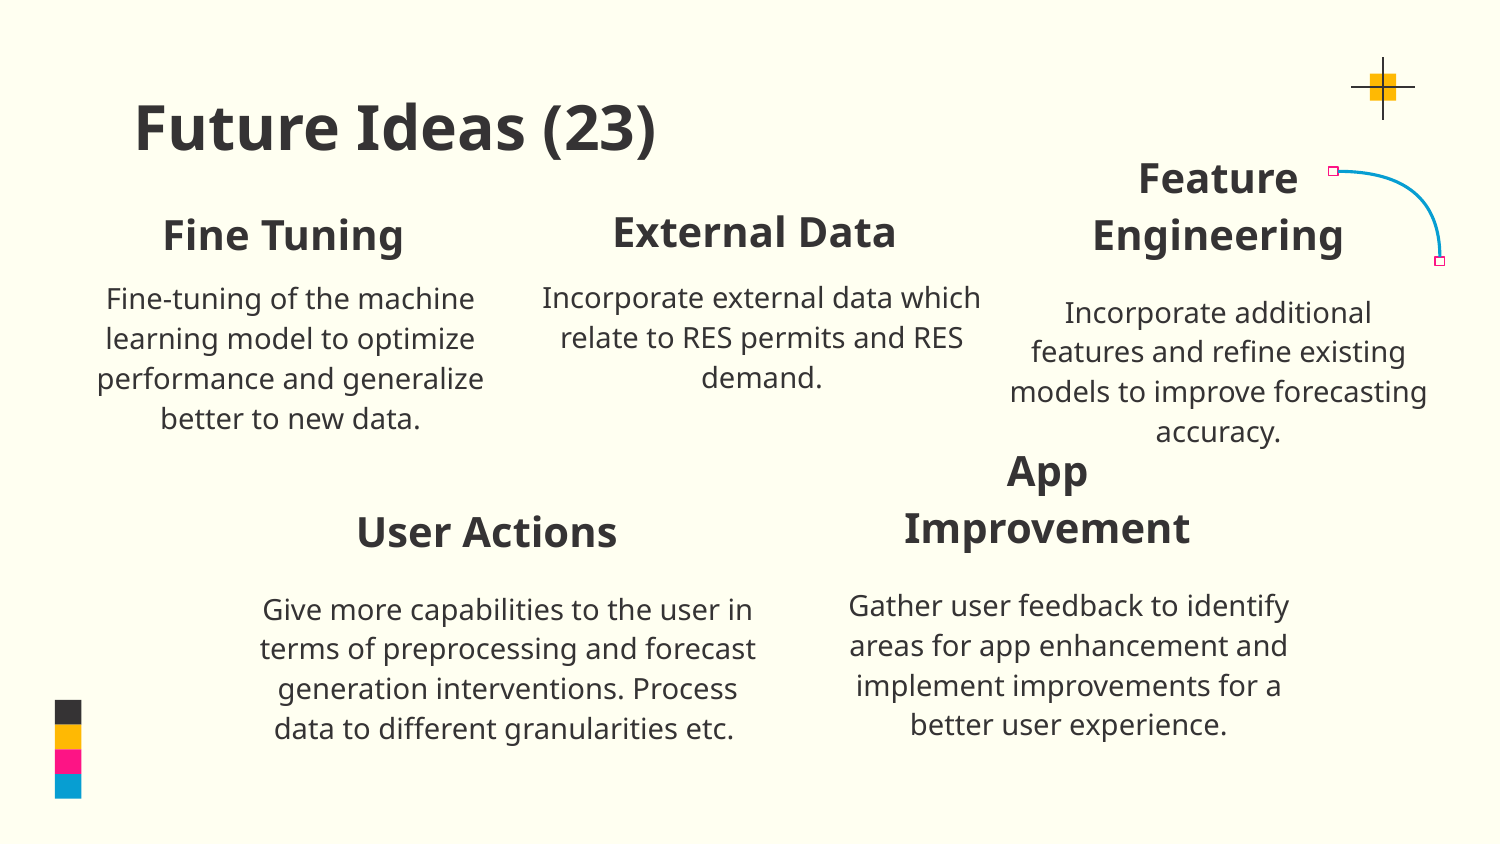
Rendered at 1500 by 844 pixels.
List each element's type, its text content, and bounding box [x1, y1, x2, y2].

subtitle Fine-tuning of the machine learning model to optimize performance and generalize better to new data. [52, 260, 523, 442]
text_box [1327, 166, 1445, 266]
subtitle Incorporate additional features and refine existing models to improve forecasting accuracy. [1001, 274, 1445, 472]
text_box Gather user feedback to identify areas for app enhancement and implement improvements for a better user experience. [795, 567, 1343, 806]
text_box External Data [589, 188, 921, 272]
title Future Ideas (23) [118, 72, 1382, 167]
text_box App Improvement [881, 484, 1214, 568]
text_box Give more capabilities to the user in terms of preprocessing and forecast generation interventions. Process data to different granularities etc. [234, 570, 782, 810]
text_box User Actions [320, 487, 653, 571]
subtitle Fine Tuning [117, 190, 450, 274]
subtitle Feature Engineering [1036, 191, 1327, 274]
text_box Incorporate external data which relate to RES permits and RES demand. [523, 260, 1001, 542]
